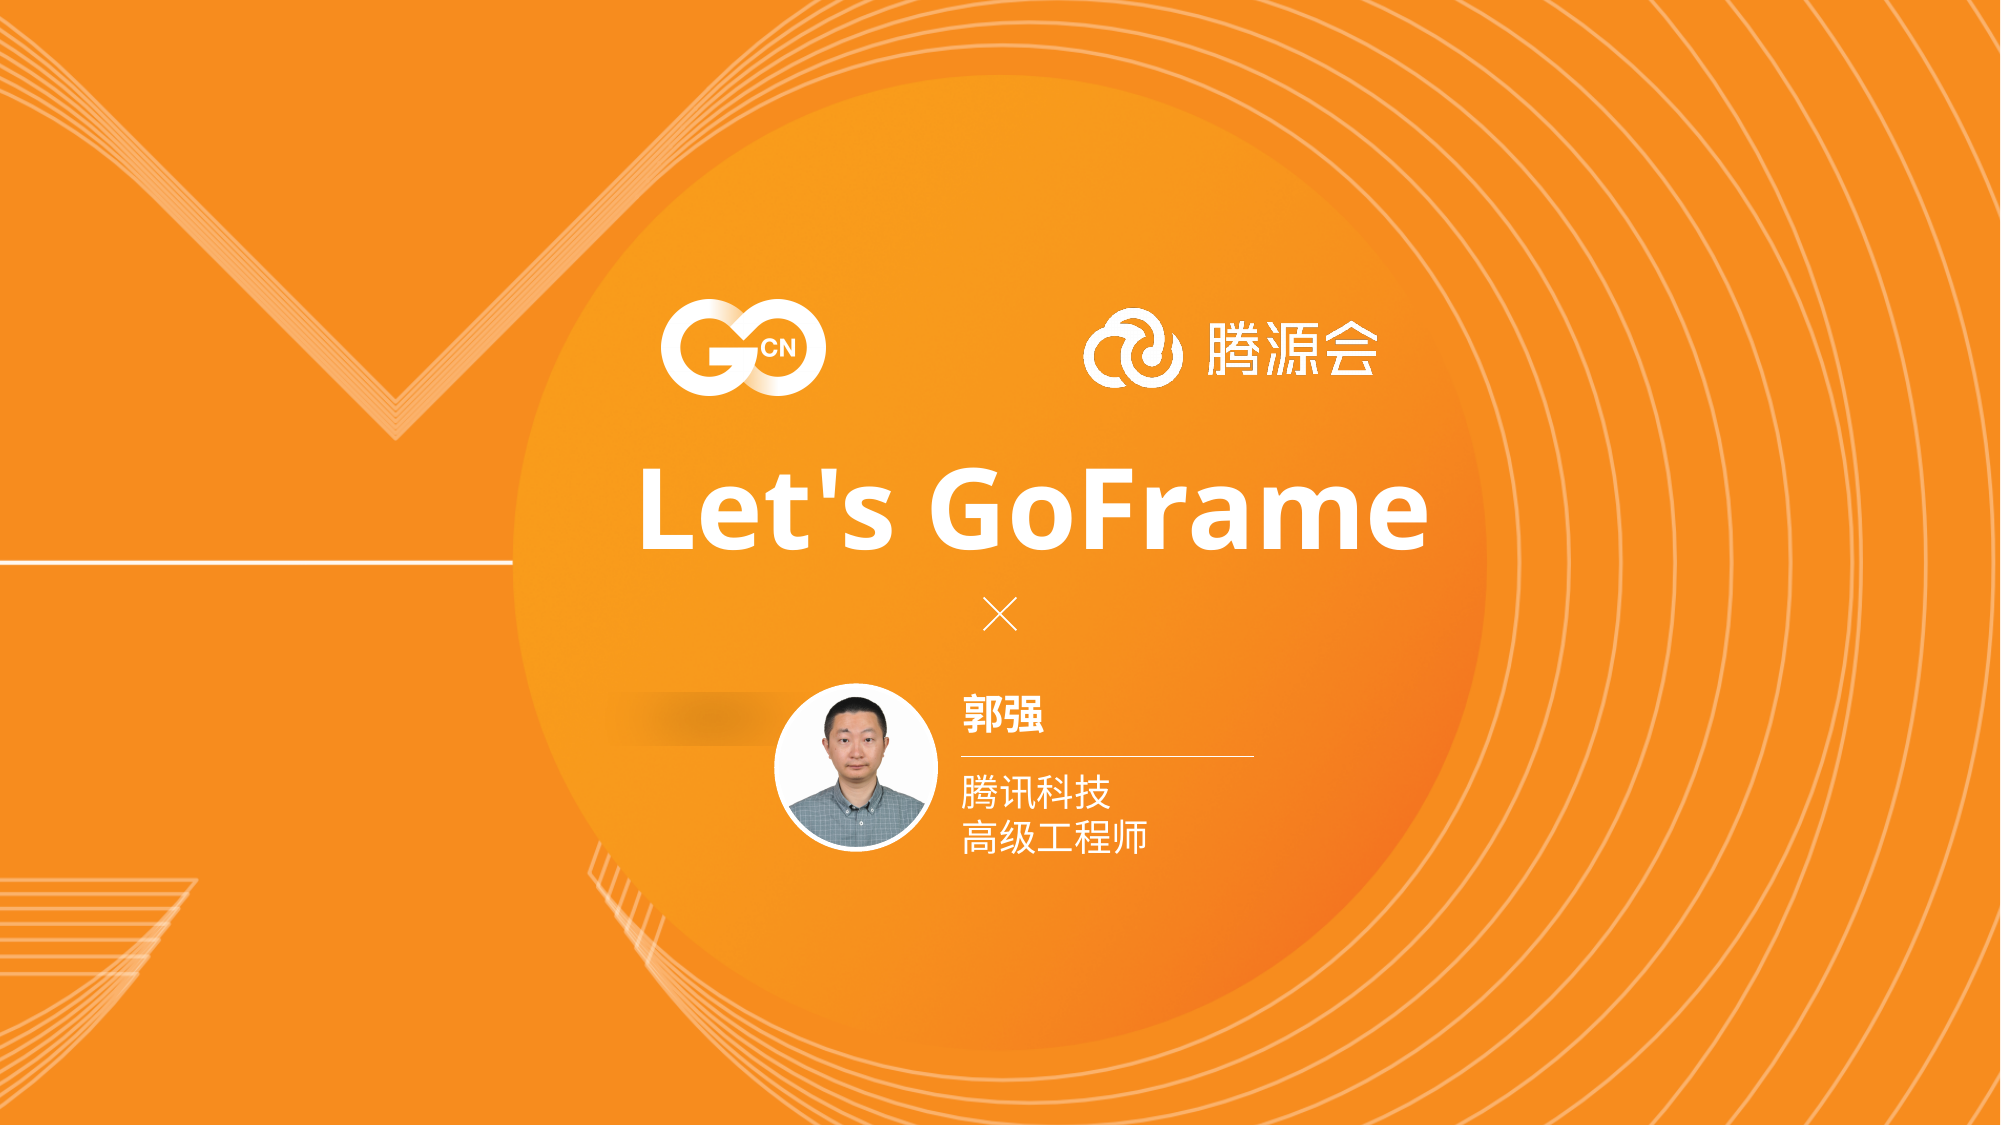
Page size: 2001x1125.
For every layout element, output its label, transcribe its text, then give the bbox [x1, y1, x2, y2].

text_box 郭强 [954, 680, 1054, 746]
text_box Let's GoFrame [625, 429, 1441, 580]
text_box [983, 596, 1017, 631]
text_box 腾讯科技 高级工程师 [954, 761, 1202, 866]
picture [0, 0, 2001, 1125]
